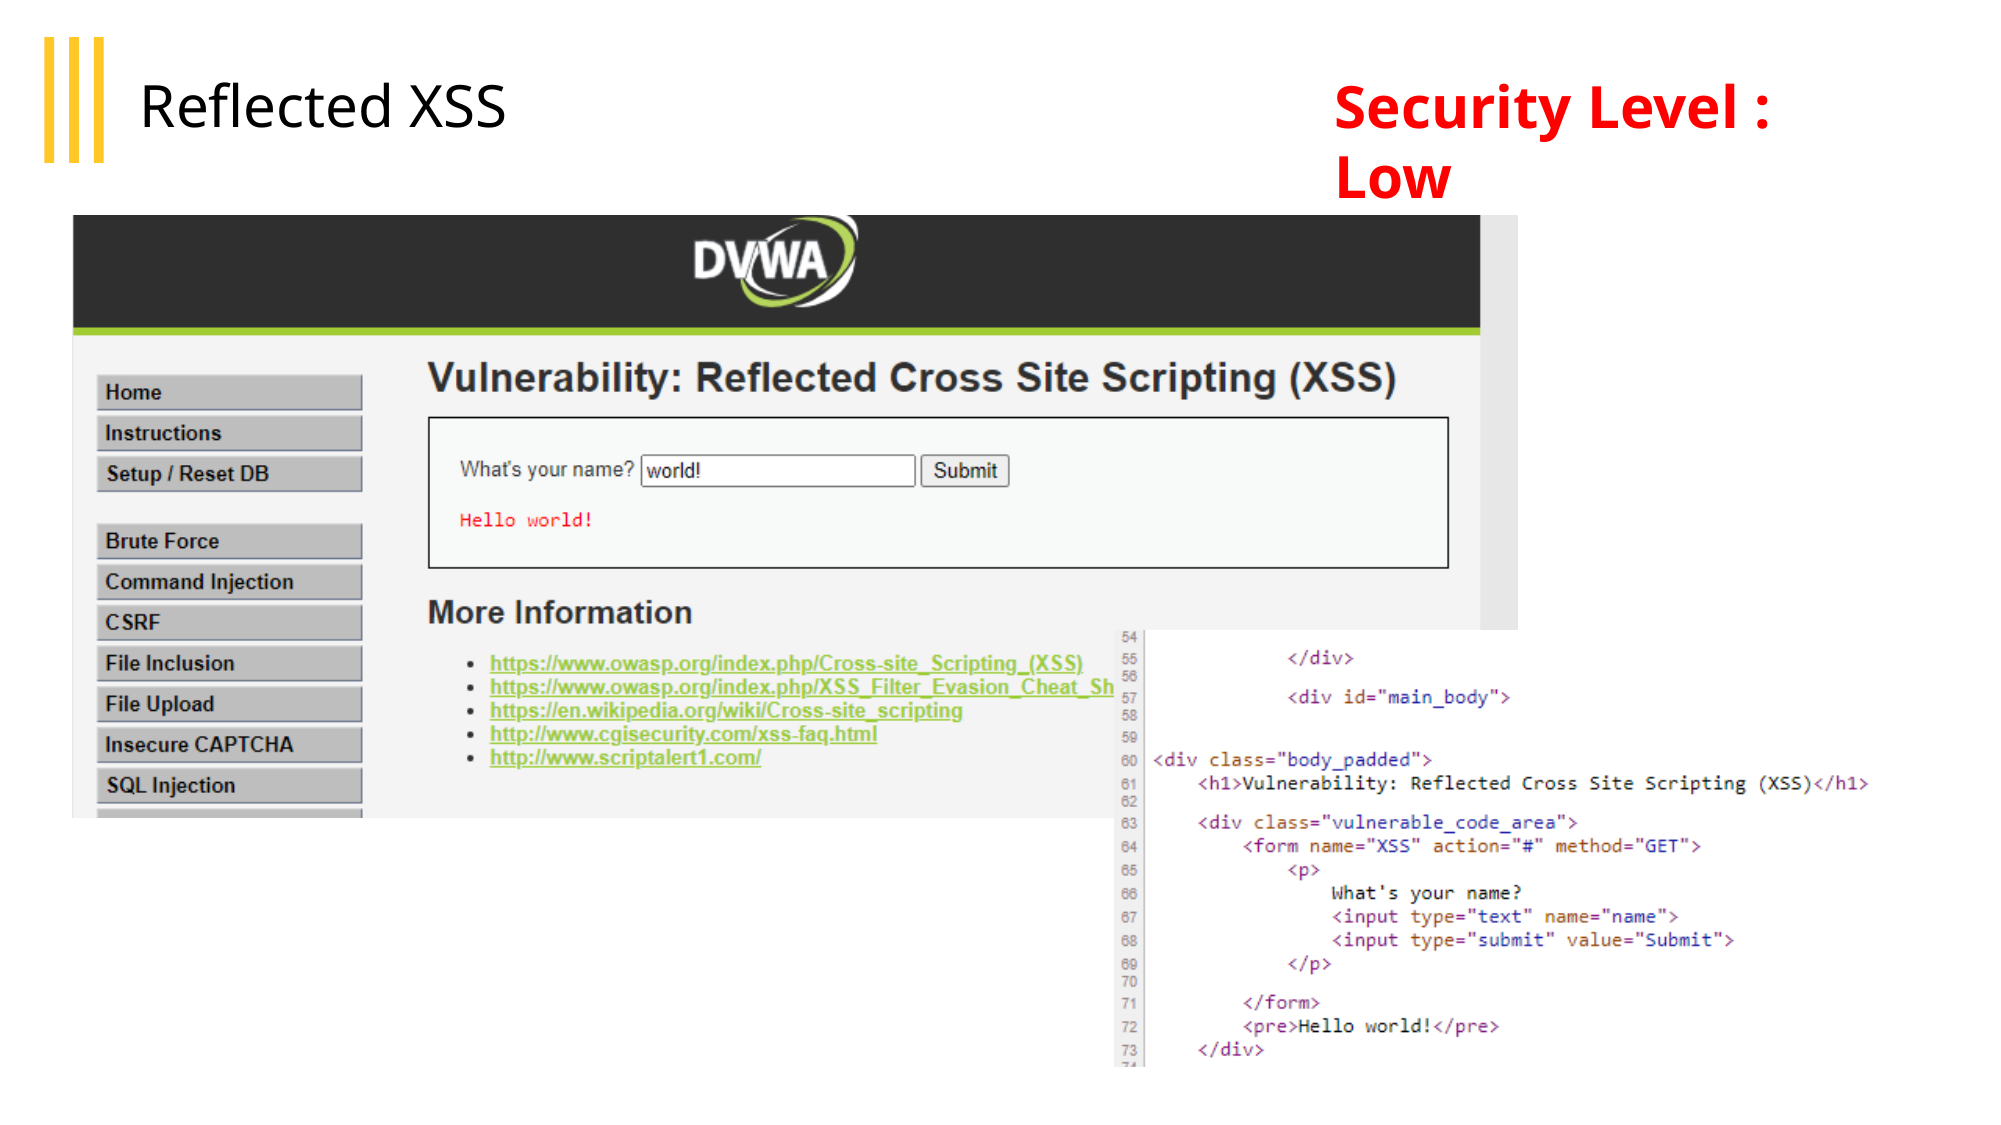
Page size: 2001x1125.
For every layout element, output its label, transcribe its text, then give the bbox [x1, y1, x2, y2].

text_box Reflected XSS [124, 54, 880, 155]
picture [72, 215, 1928, 1067]
text_box Security Level : Low [1319, 55, 1882, 226]
